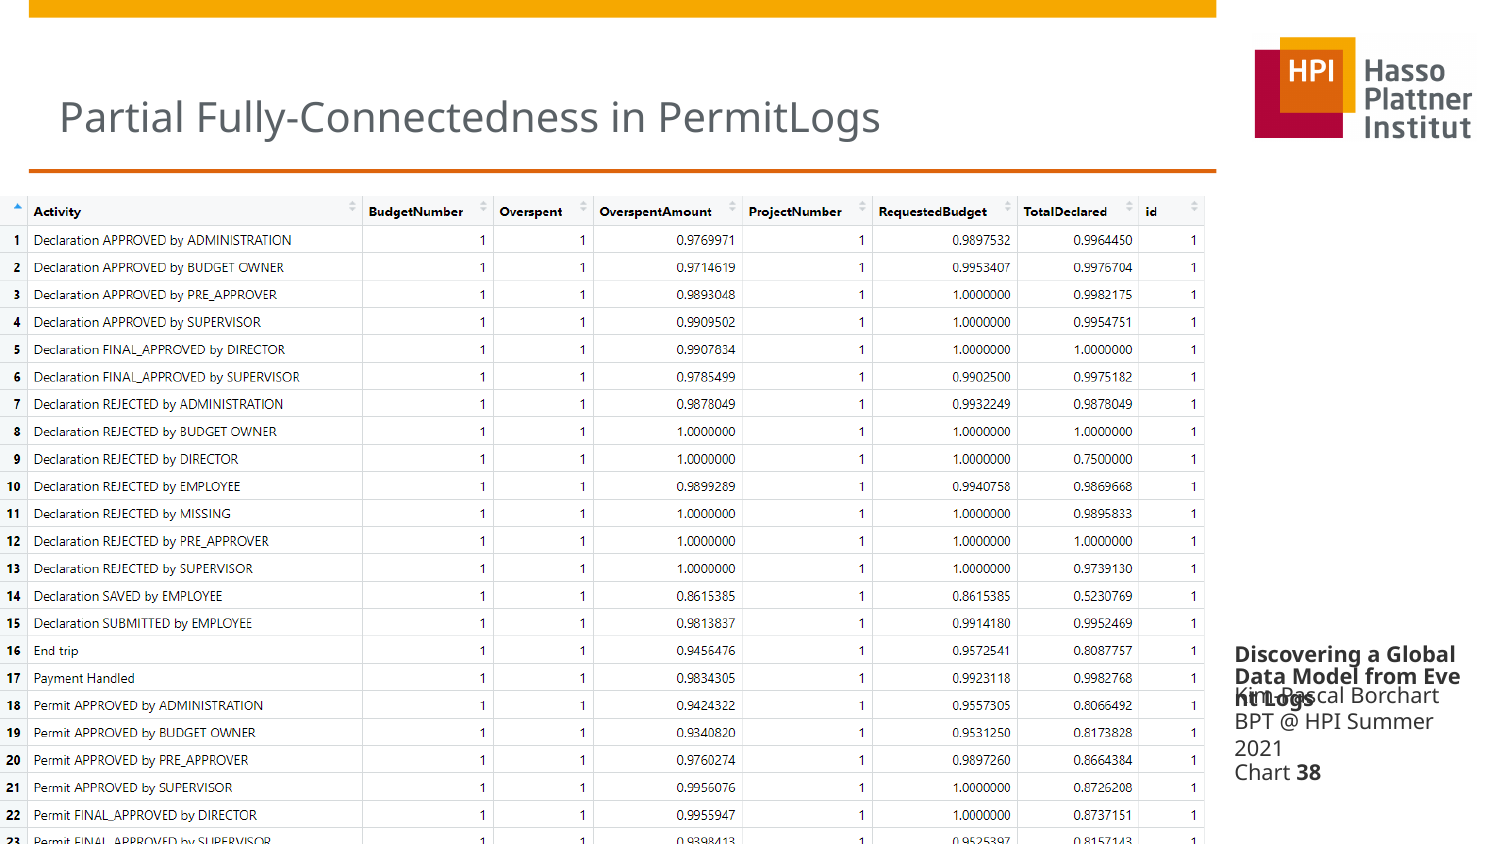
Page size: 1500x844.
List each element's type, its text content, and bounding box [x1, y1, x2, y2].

slide_number Kim-Pascal Borchart BPT @ HPI Summer 2021 [1216, 681, 1471, 758]
footer Discovering a Global Data Model from Event Logs [1216, 584, 1471, 670]
title Partial Fully-Connectedness in PermitLogs [58, 17, 1187, 170]
picture [1252, 33, 1477, 142]
picture [0, 196, 1205, 844]
slide_number Chart 38 [1216, 758, 1471, 788]
